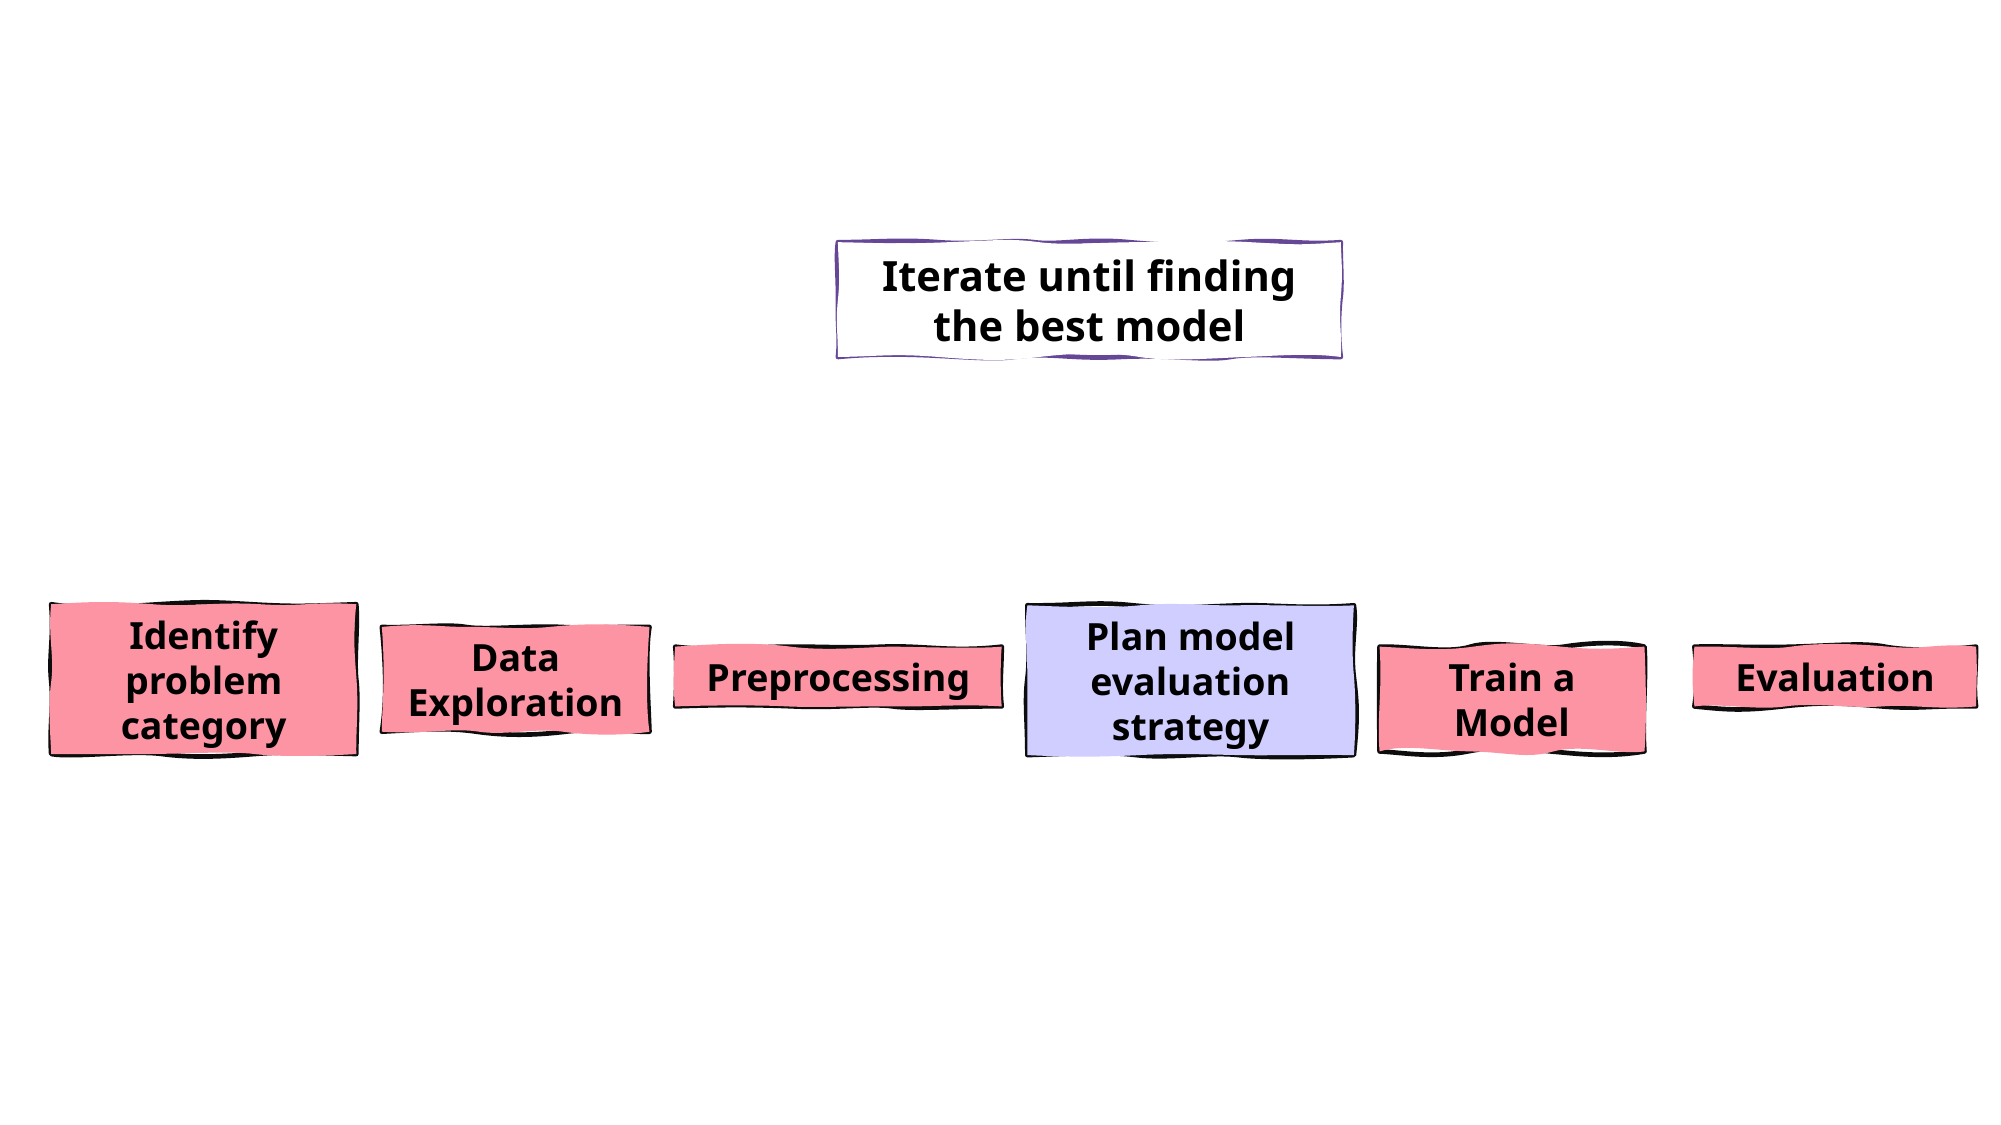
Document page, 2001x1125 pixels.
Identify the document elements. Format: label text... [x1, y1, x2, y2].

text_box Identify problem category [49, 602, 358, 757]
text_box Preprocessing [673, 643, 1002, 708]
text_box Data Exploration [381, 624, 650, 735]
text_box Iterate until finding the best model [836, 239, 1342, 360]
text_box Evaluation [1692, 643, 1977, 710]
text_box Plan model evaluation strategy [1025, 603, 1357, 758]
text_box Train a Model [1378, 643, 1646, 756]
